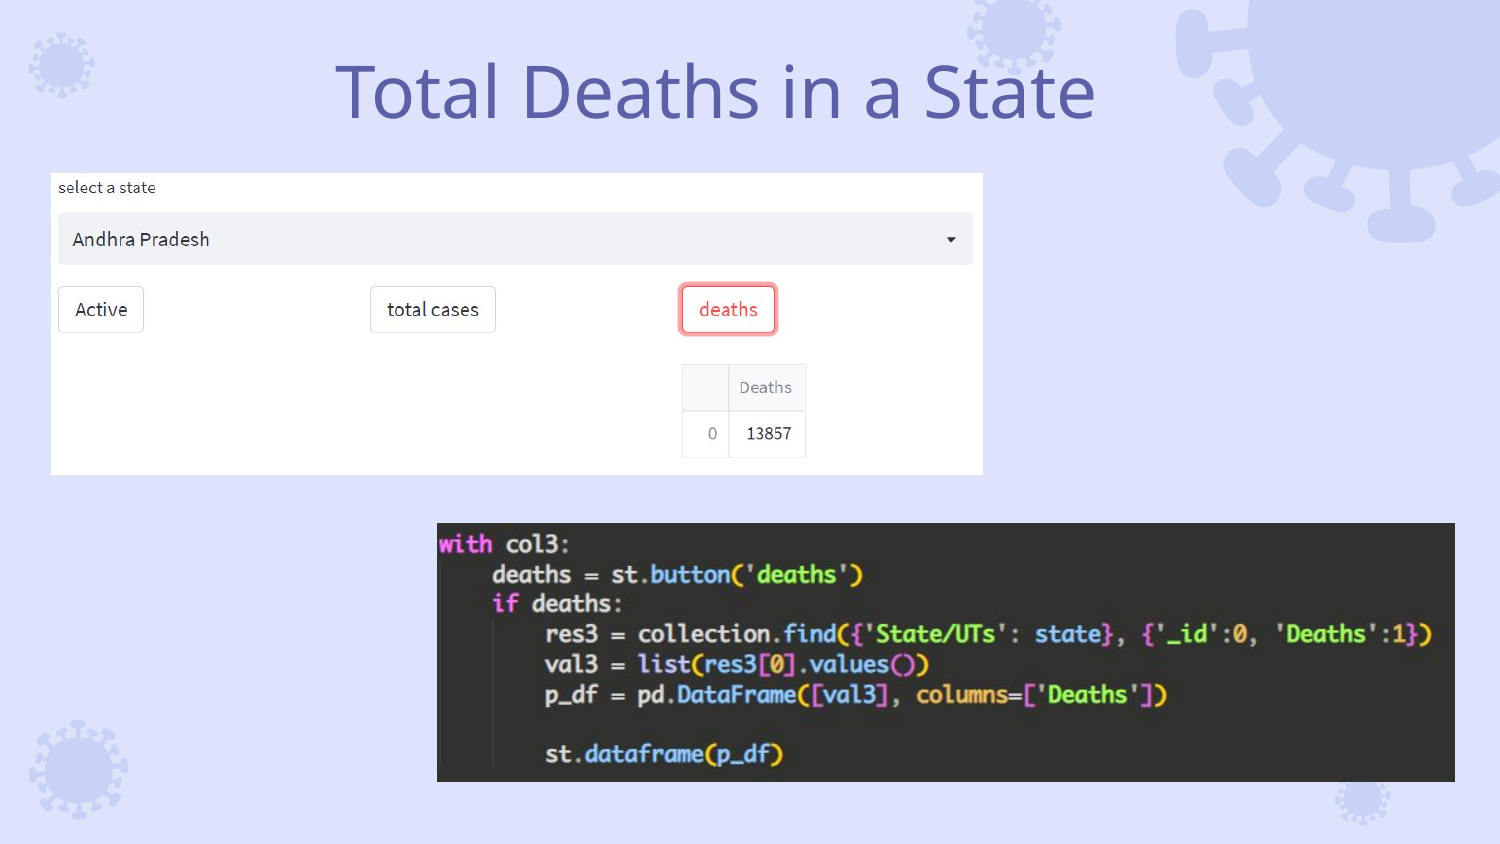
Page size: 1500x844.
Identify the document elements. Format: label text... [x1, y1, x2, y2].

title Total Deaths in a State [85, 30, 1349, 125]
picture [436, 522, 1455, 782]
picture [51, 173, 983, 475]
